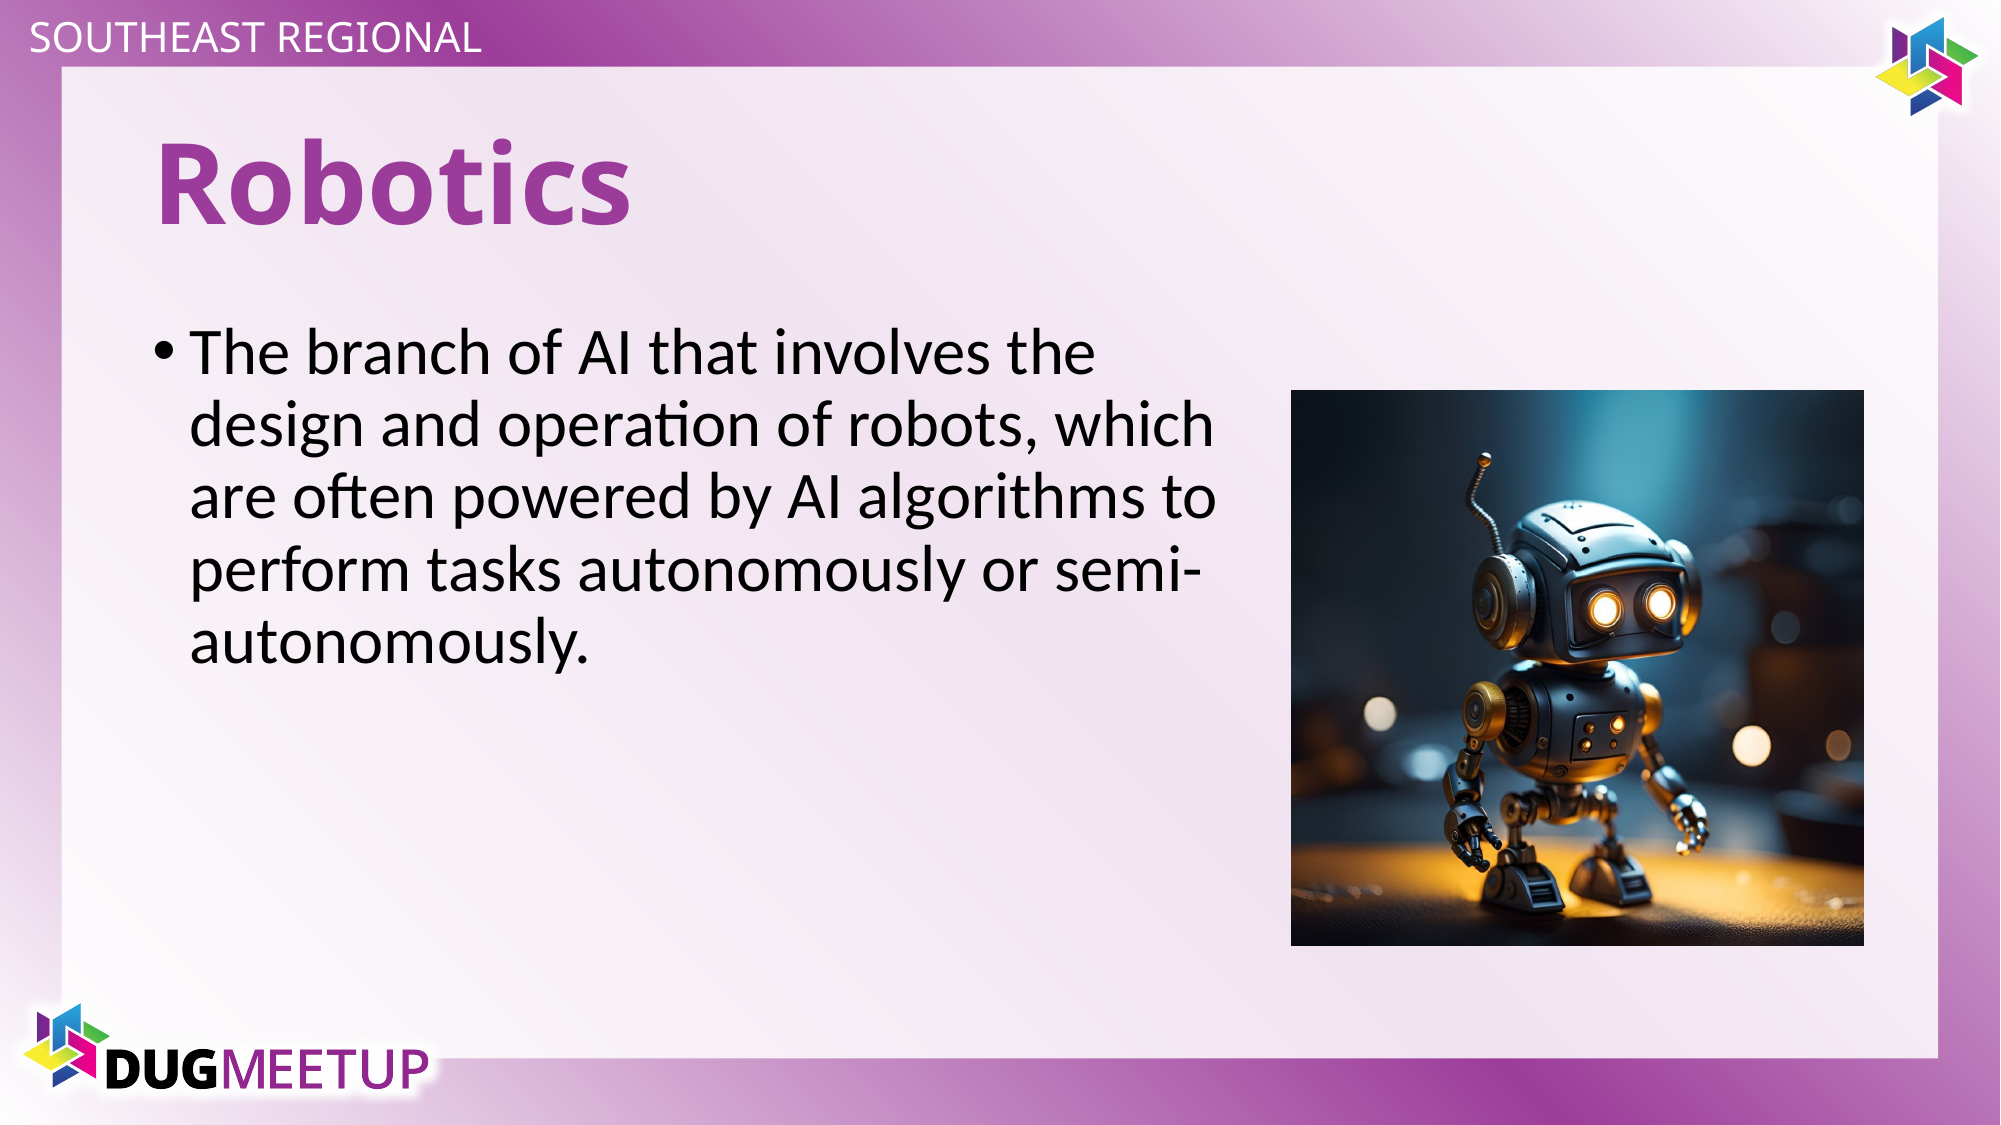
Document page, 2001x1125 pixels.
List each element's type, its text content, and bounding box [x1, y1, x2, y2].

title Robotics [137, 79, 1863, 297]
list The branch of AI that involves the design and operation of robots, which are often powered by AI algorithms to perform tasks autonomously or semi-autonomously. [137, 309, 1252, 1024]
picture [1875, 17, 1979, 116]
picture [21, 1001, 437, 1093]
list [1291, 390, 1864, 946]
